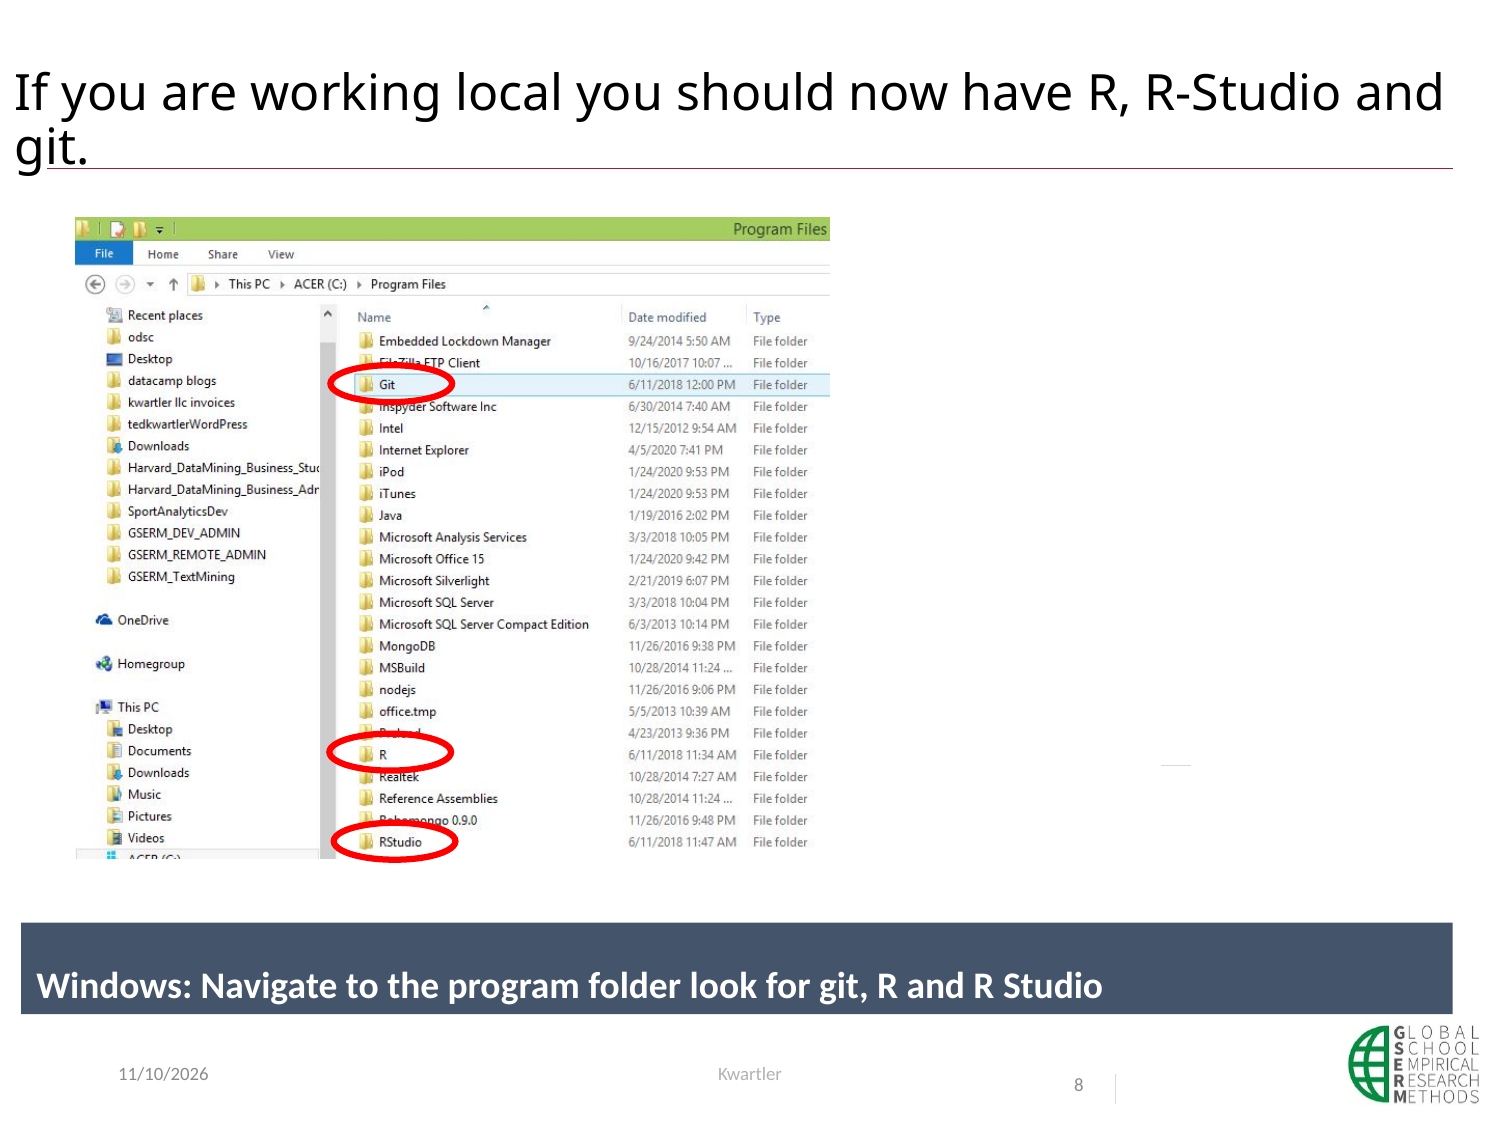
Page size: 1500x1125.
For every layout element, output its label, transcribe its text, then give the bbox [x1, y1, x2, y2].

picture [1342, 1017, 1500, 1106]
title If you are working local you should now have R, R-Studio and git. [0, 59, 1500, 157]
slide_number 8 [1059, 1042, 1200, 1103]
footer Kwartler [496, 1042, 1004, 1103]
text_box Windows: Navigate to the program folder look for git, R and R Studio [21, 922, 1453, 1015]
picture [75, 217, 830, 859]
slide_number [103, 1042, 441, 1103]
